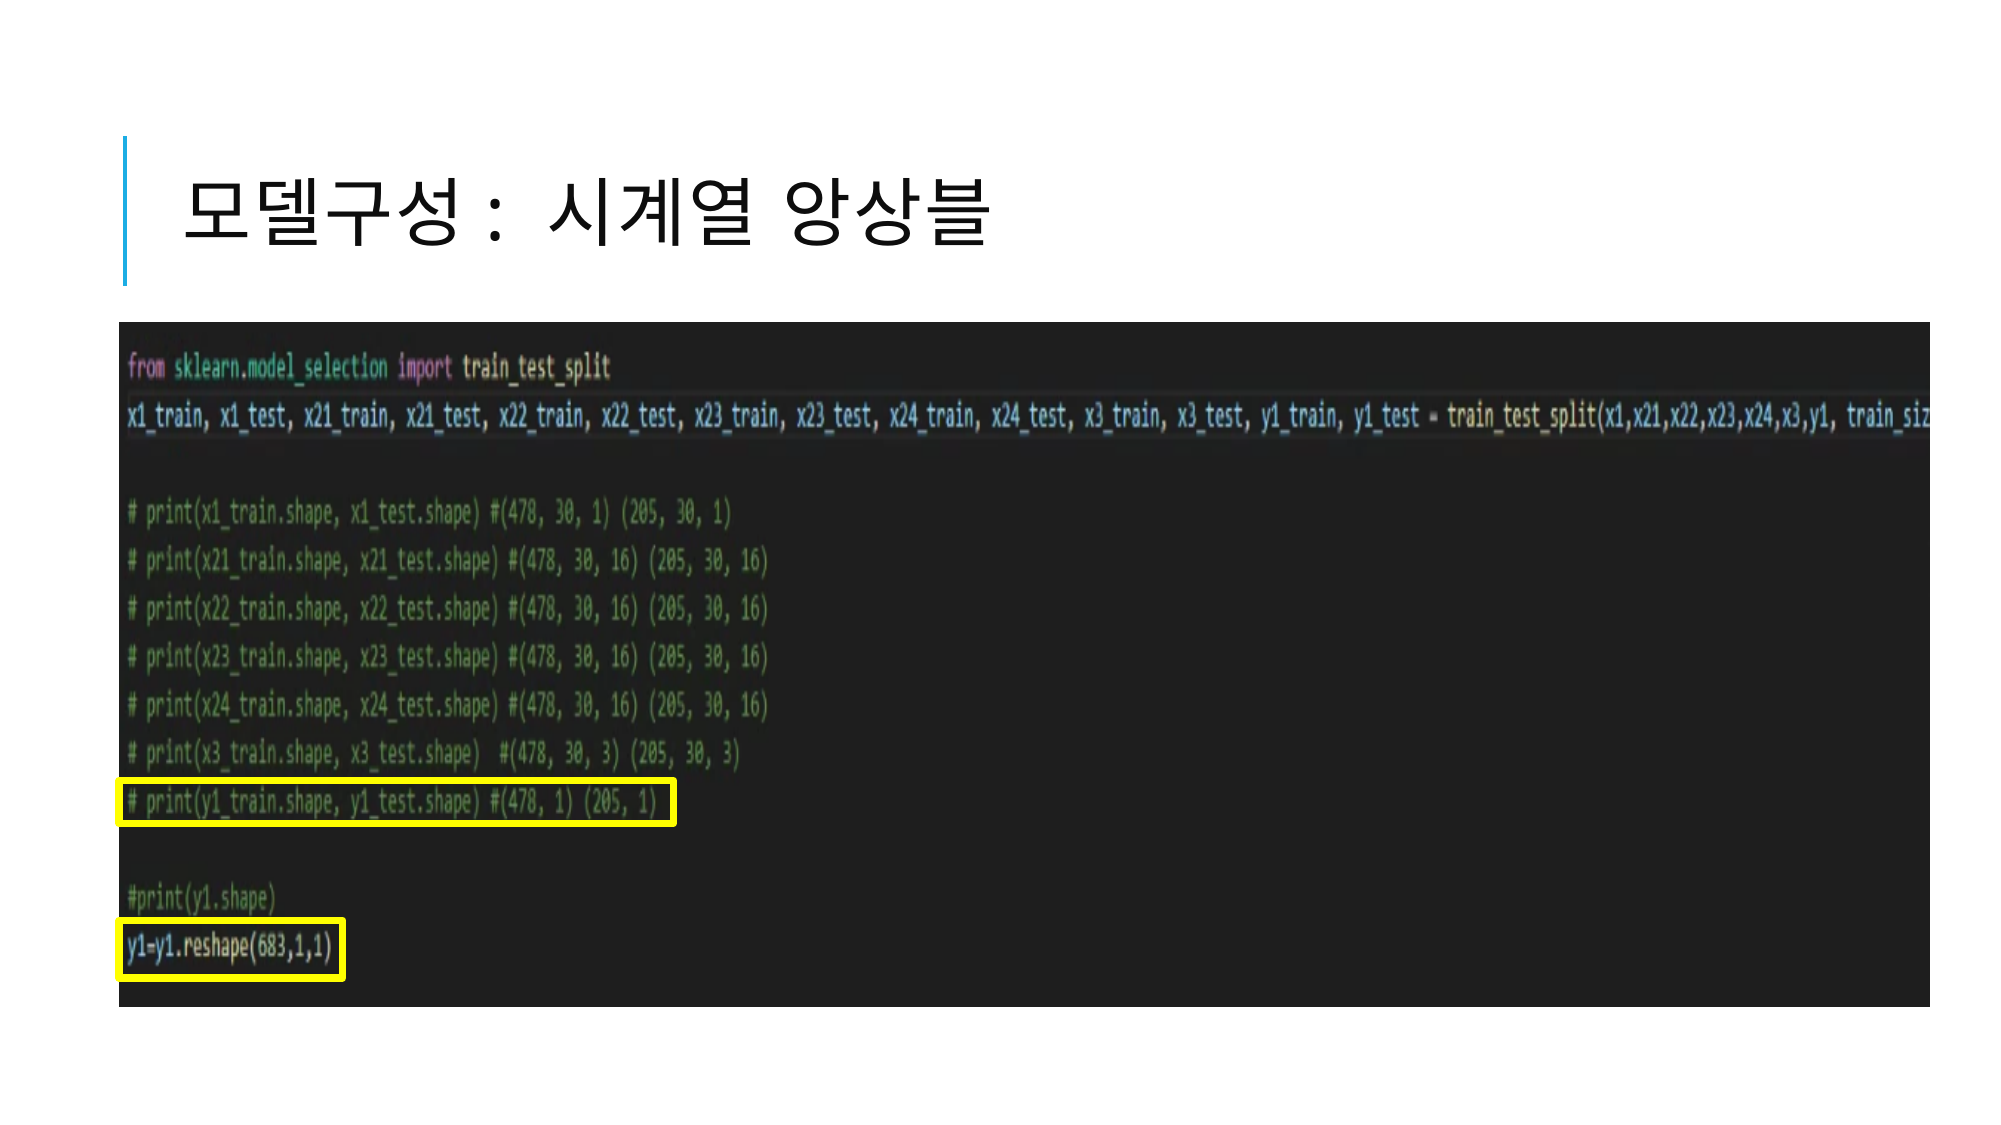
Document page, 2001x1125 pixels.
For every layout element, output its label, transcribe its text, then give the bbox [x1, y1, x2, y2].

picture [118, 322, 1930, 1008]
title 모델구성: 시계열 앙상블 [168, 96, 1763, 317]
